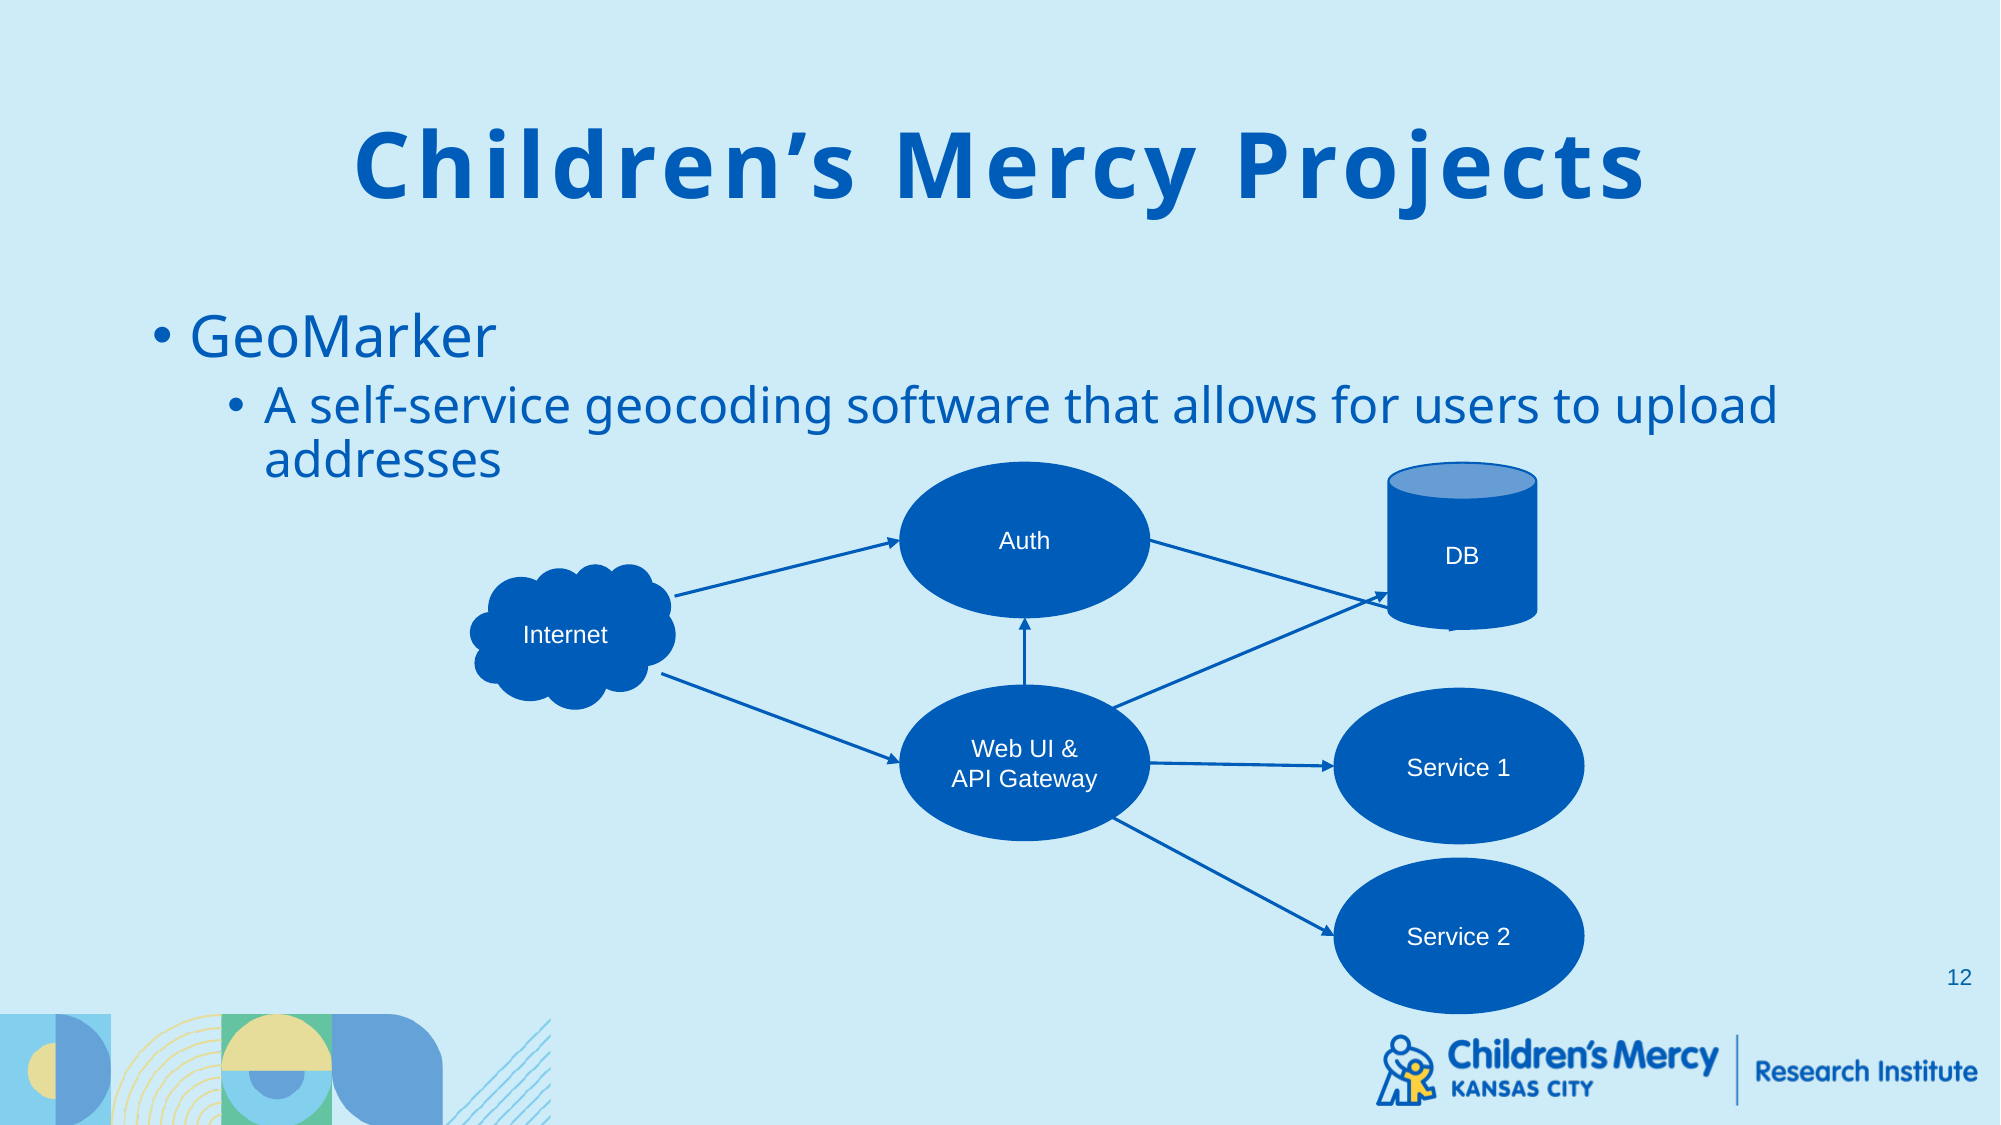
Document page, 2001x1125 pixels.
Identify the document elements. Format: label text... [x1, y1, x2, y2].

picture [1376, 1034, 1978, 1106]
text_box Service 2 [1333, 857, 1585, 1015]
text_box Web UI & API Gateway [899, 684, 1151, 842]
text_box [661, 673, 901, 763]
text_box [1149, 539, 1389, 546]
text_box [1149, 762, 1335, 767]
slide_number 12 [1919, 946, 2000, 1007]
list GeoMarker A self-service geocoding software that allows for users to upload addresses [137, 299, 1863, 1014]
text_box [674, 539, 901, 597]
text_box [1112, 592, 1389, 709]
text_box Auth [899, 461, 1151, 619]
text_box DB [1387, 461, 1538, 630]
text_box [1112, 817, 1335, 936]
title Children’s Mercy Projects [137, 59, 1863, 278]
text_box Service 1 [1333, 687, 1585, 845]
text_box Internet [469, 564, 676, 710]
